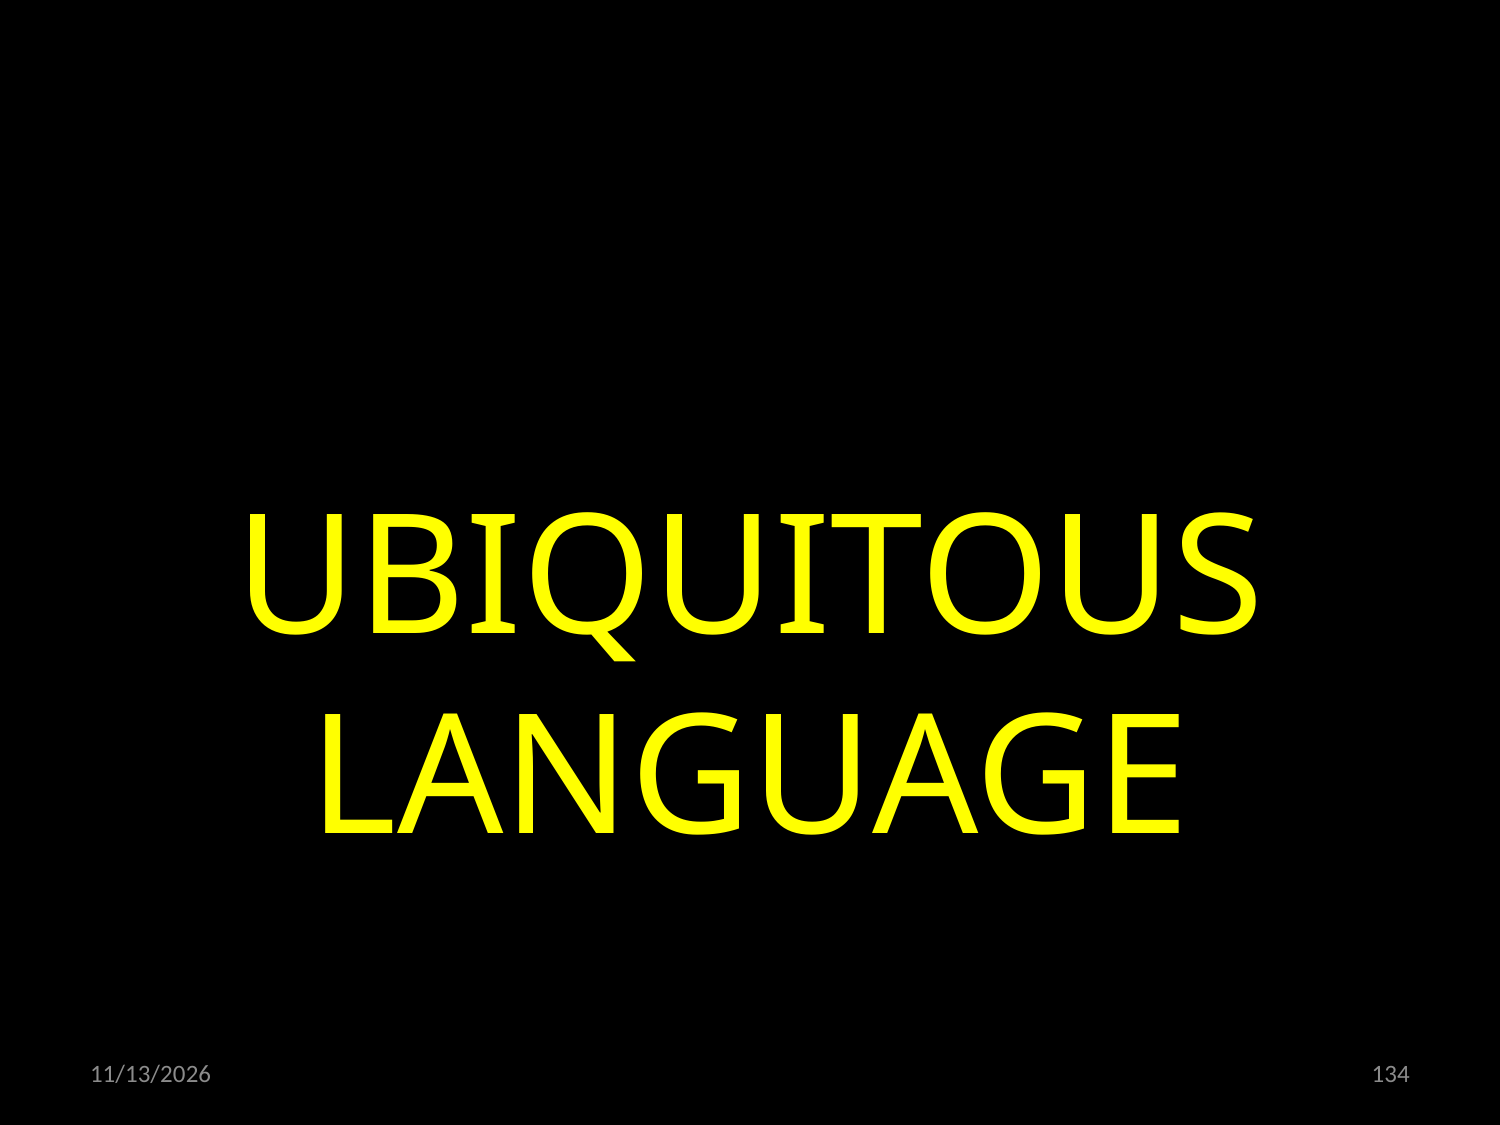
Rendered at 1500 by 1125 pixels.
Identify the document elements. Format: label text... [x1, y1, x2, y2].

slide_number 134 [1074, 1042, 1425, 1103]
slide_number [75, 1042, 425, 1103]
text_box UBIQUITOUS LANGUAGE [0, 459, 1500, 561]
